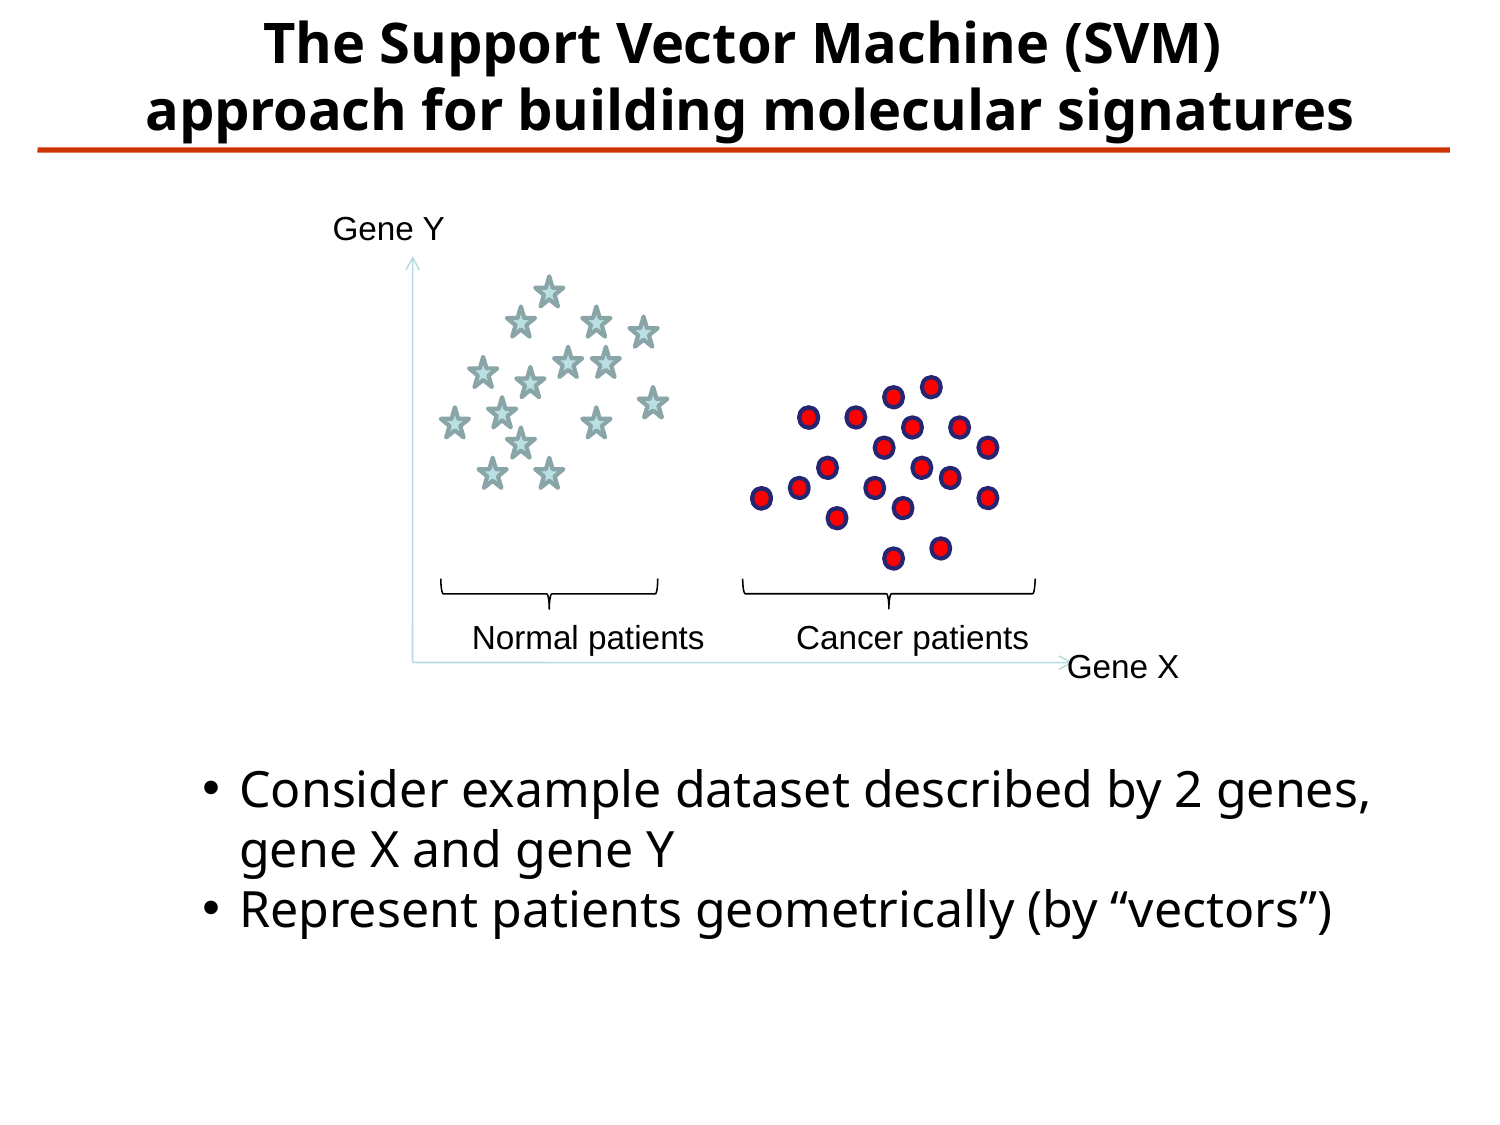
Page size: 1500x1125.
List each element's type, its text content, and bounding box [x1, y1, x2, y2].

text_box [476, 468, 509, 490]
text_box [514, 364, 547, 399]
text_box [938, 465, 962, 491]
text_box [901, 415, 924, 440]
text_box [976, 435, 1000, 460]
text_box Cancer patients [781, 608, 1045, 660]
text_box [948, 415, 972, 440]
text_box [636, 385, 670, 420]
text_box [787, 475, 811, 501]
text_box [919, 375, 943, 400]
text_box [504, 304, 538, 339]
text_box [882, 385, 906, 410]
text_box [741, 578, 1036, 608]
text_box [929, 536, 953, 561]
text_box [872, 435, 896, 460]
text_box Normal patients [457, 608, 720, 660]
text_box [552, 344, 585, 379]
title The Support Vector Machine (SVM) approach for building molecular signatures [0, 0, 1500, 151]
text_box [438, 405, 471, 440]
text_box [844, 405, 868, 430]
text_box [580, 405, 613, 440]
text_box [589, 344, 622, 379]
text_box [485, 395, 519, 430]
text_box [882, 546, 906, 571]
text_box [467, 354, 500, 389]
text_box [533, 274, 566, 309]
text_box [440, 578, 659, 608]
text_box [891, 495, 915, 521]
text_box [910, 455, 934, 480]
text_box Consider example dataset described by 2 genes, gene X and gene Y Represent patients geometrically (by “vectors”) [187, 749, 1400, 945]
text_box [533, 468, 566, 490]
text_box Gene X [1052, 637, 1195, 693]
text_box [580, 304, 613, 339]
text_box [627, 314, 660, 349]
text_box [504, 425, 538, 458]
text_box [863, 475, 887, 501]
text_box Gene Y [318, 199, 460, 255]
text_box [976, 485, 1000, 511]
text_box [750, 486, 773, 511]
text_box [816, 455, 840, 480]
text_box [797, 405, 821, 430]
text_box [825, 506, 849, 531]
